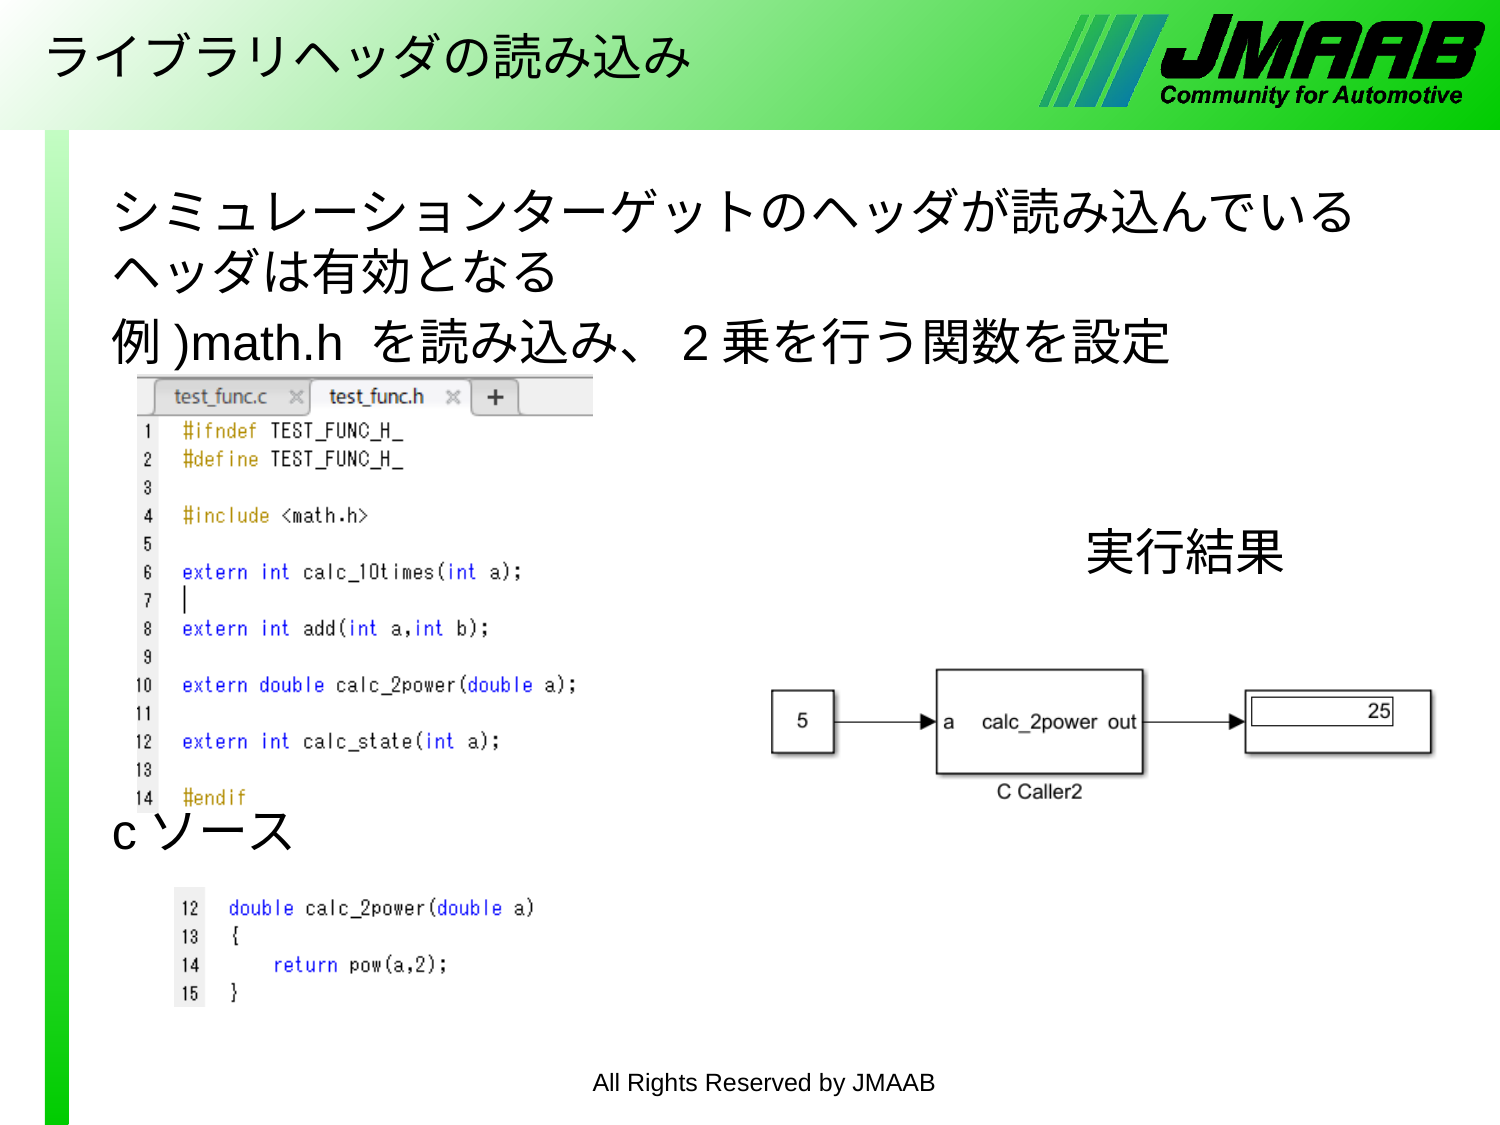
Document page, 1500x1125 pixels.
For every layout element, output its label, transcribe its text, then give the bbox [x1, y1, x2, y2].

list シミュレーションターゲットのヘッダが読み込んでいるヘッダは有効となる 例)math.h を読み込み、2乗を行う関数を設定 実行結果 cソース [96, 172, 1447, 1047]
picture [1036, 11, 1486, 109]
title ライブラリヘッダの読み込み [27, 21, 1057, 91]
picture [749, 654, 1451, 813]
picture [137, 374, 593, 813]
picture [173, 887, 556, 1007]
